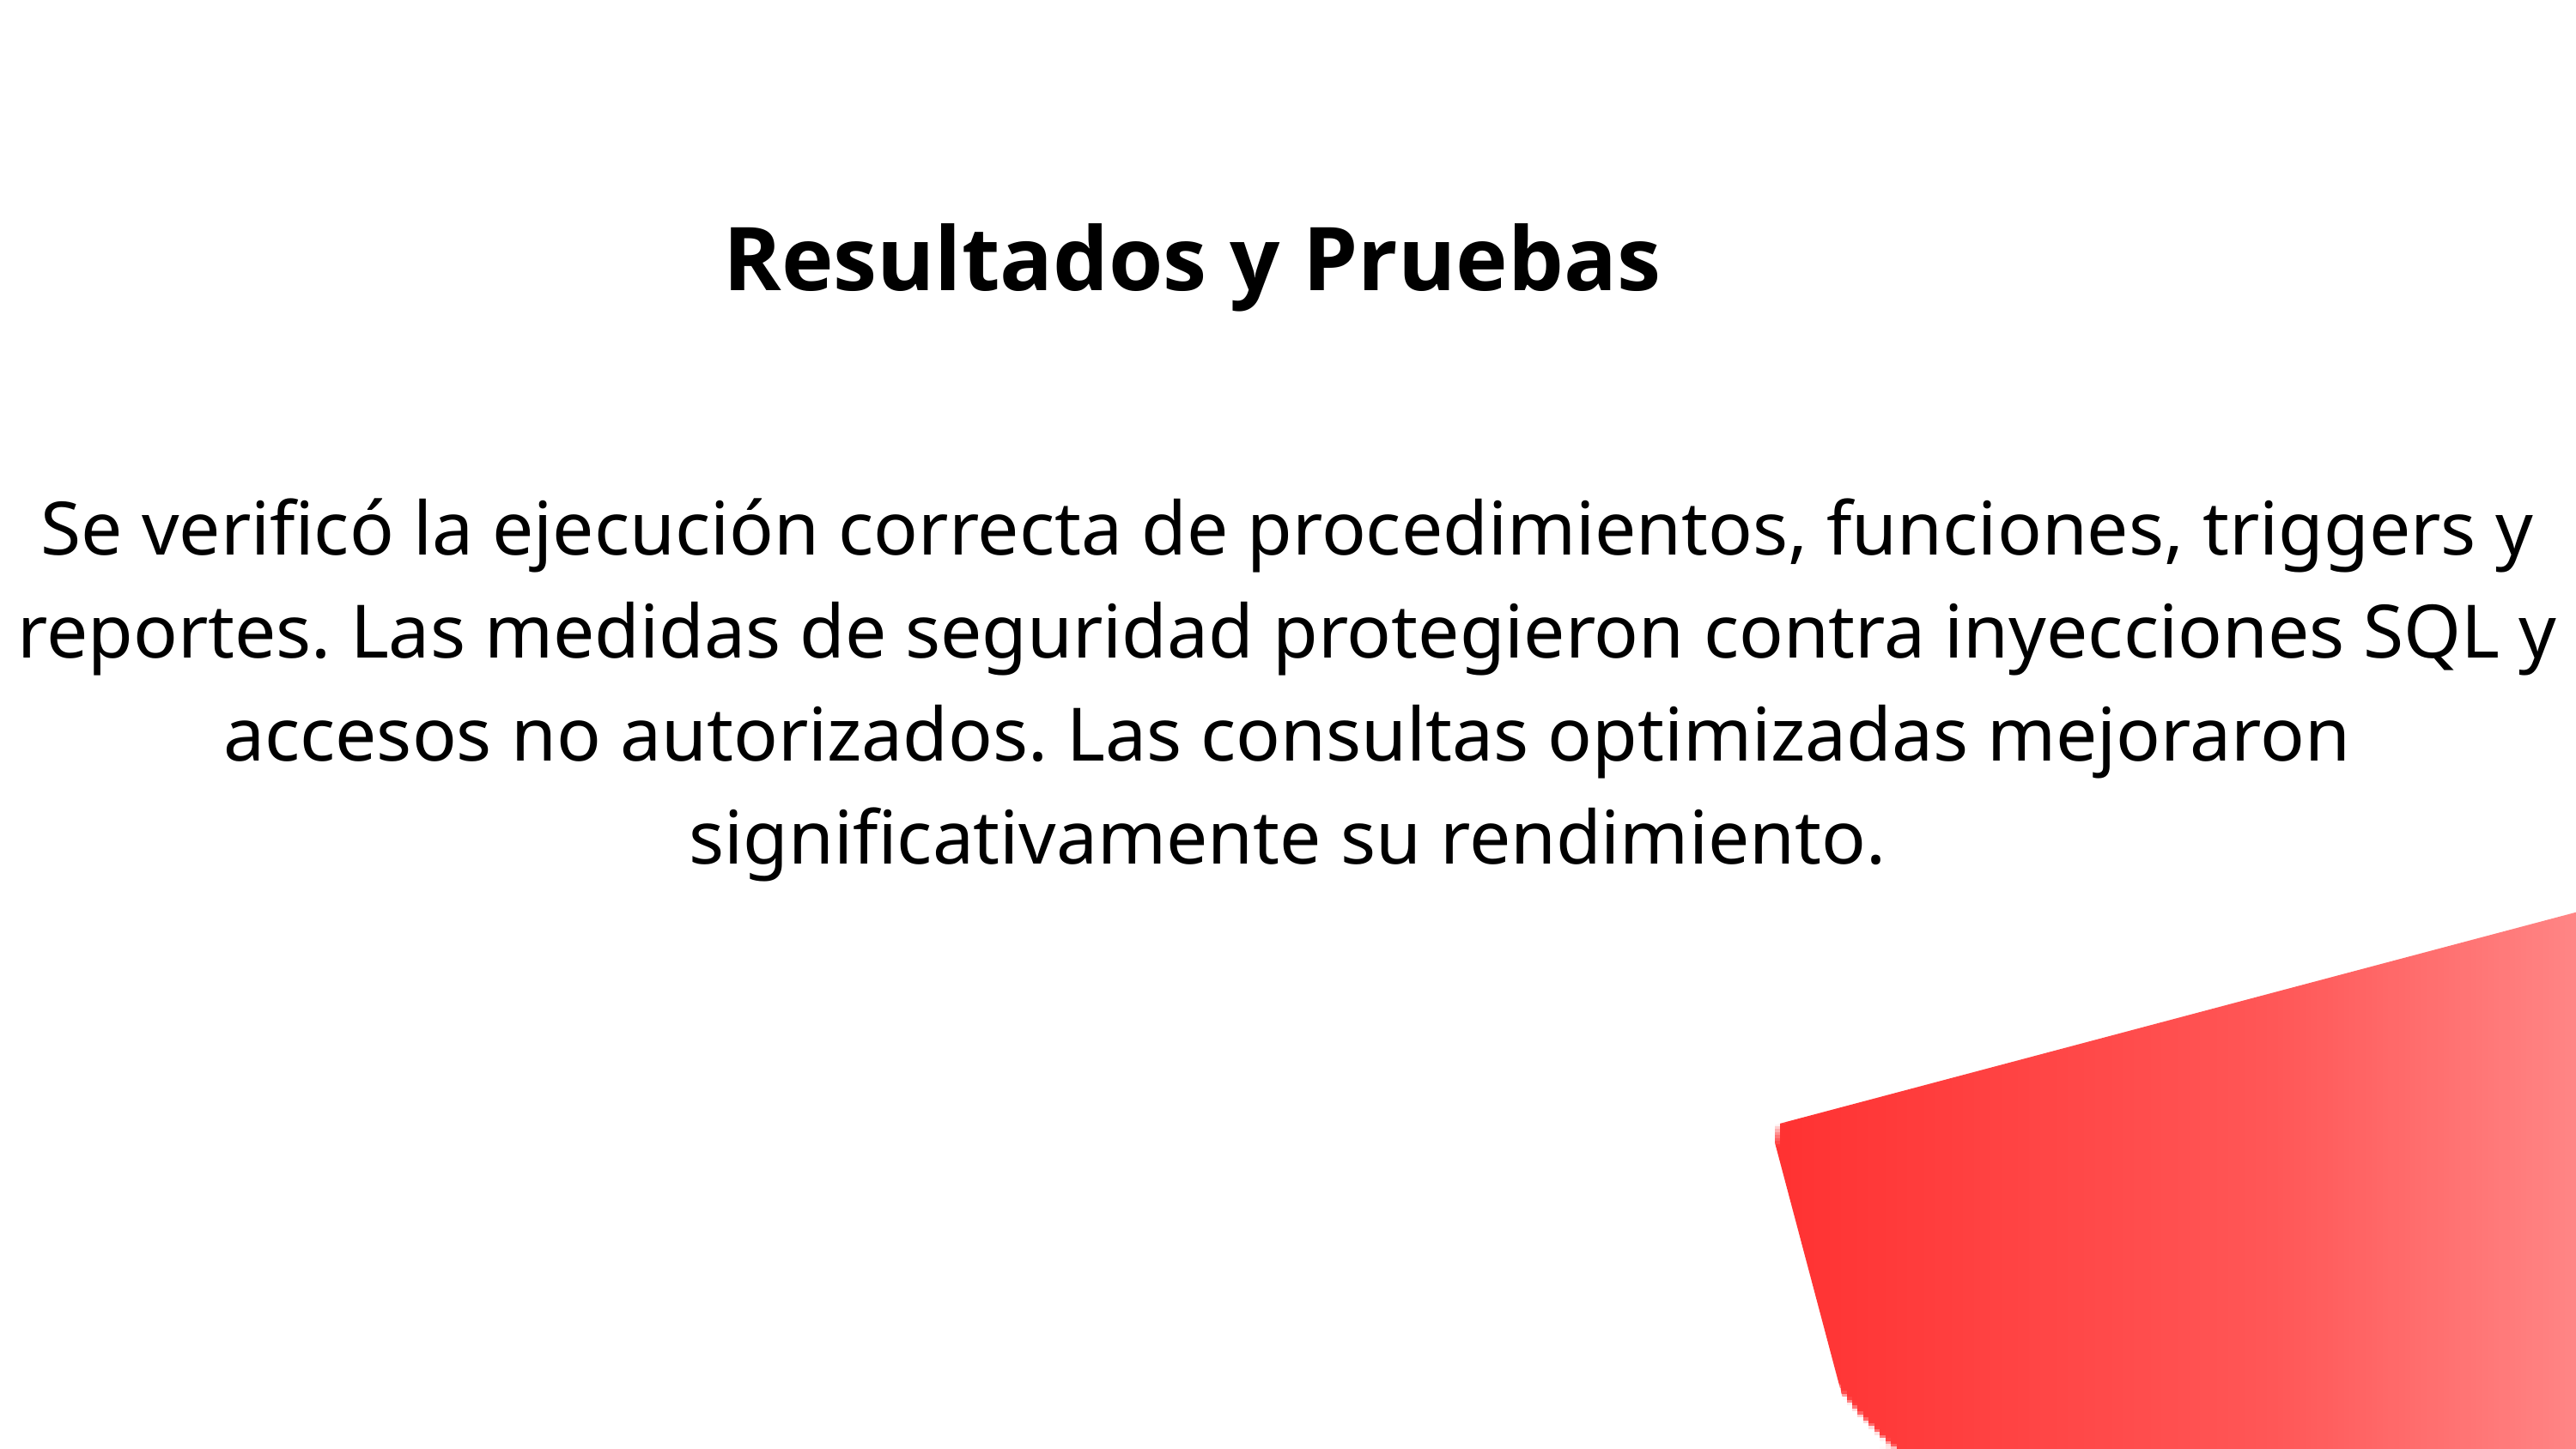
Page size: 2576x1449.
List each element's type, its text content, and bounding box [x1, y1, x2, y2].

text_box [1770, 912, 2576, 1449]
text_box Se verificó la ejecución correcta de procedimientos, funciones, triggers y reportes. Las medidas de seguridad protegieron contra inyecciones SQL y accesos no autorizados. Las consultas optimizadas mejoraron significativamente su rendimiento. [0, 465, 2576, 879]
text_box Resultados y Pruebas [693, 185, 1691, 309]
